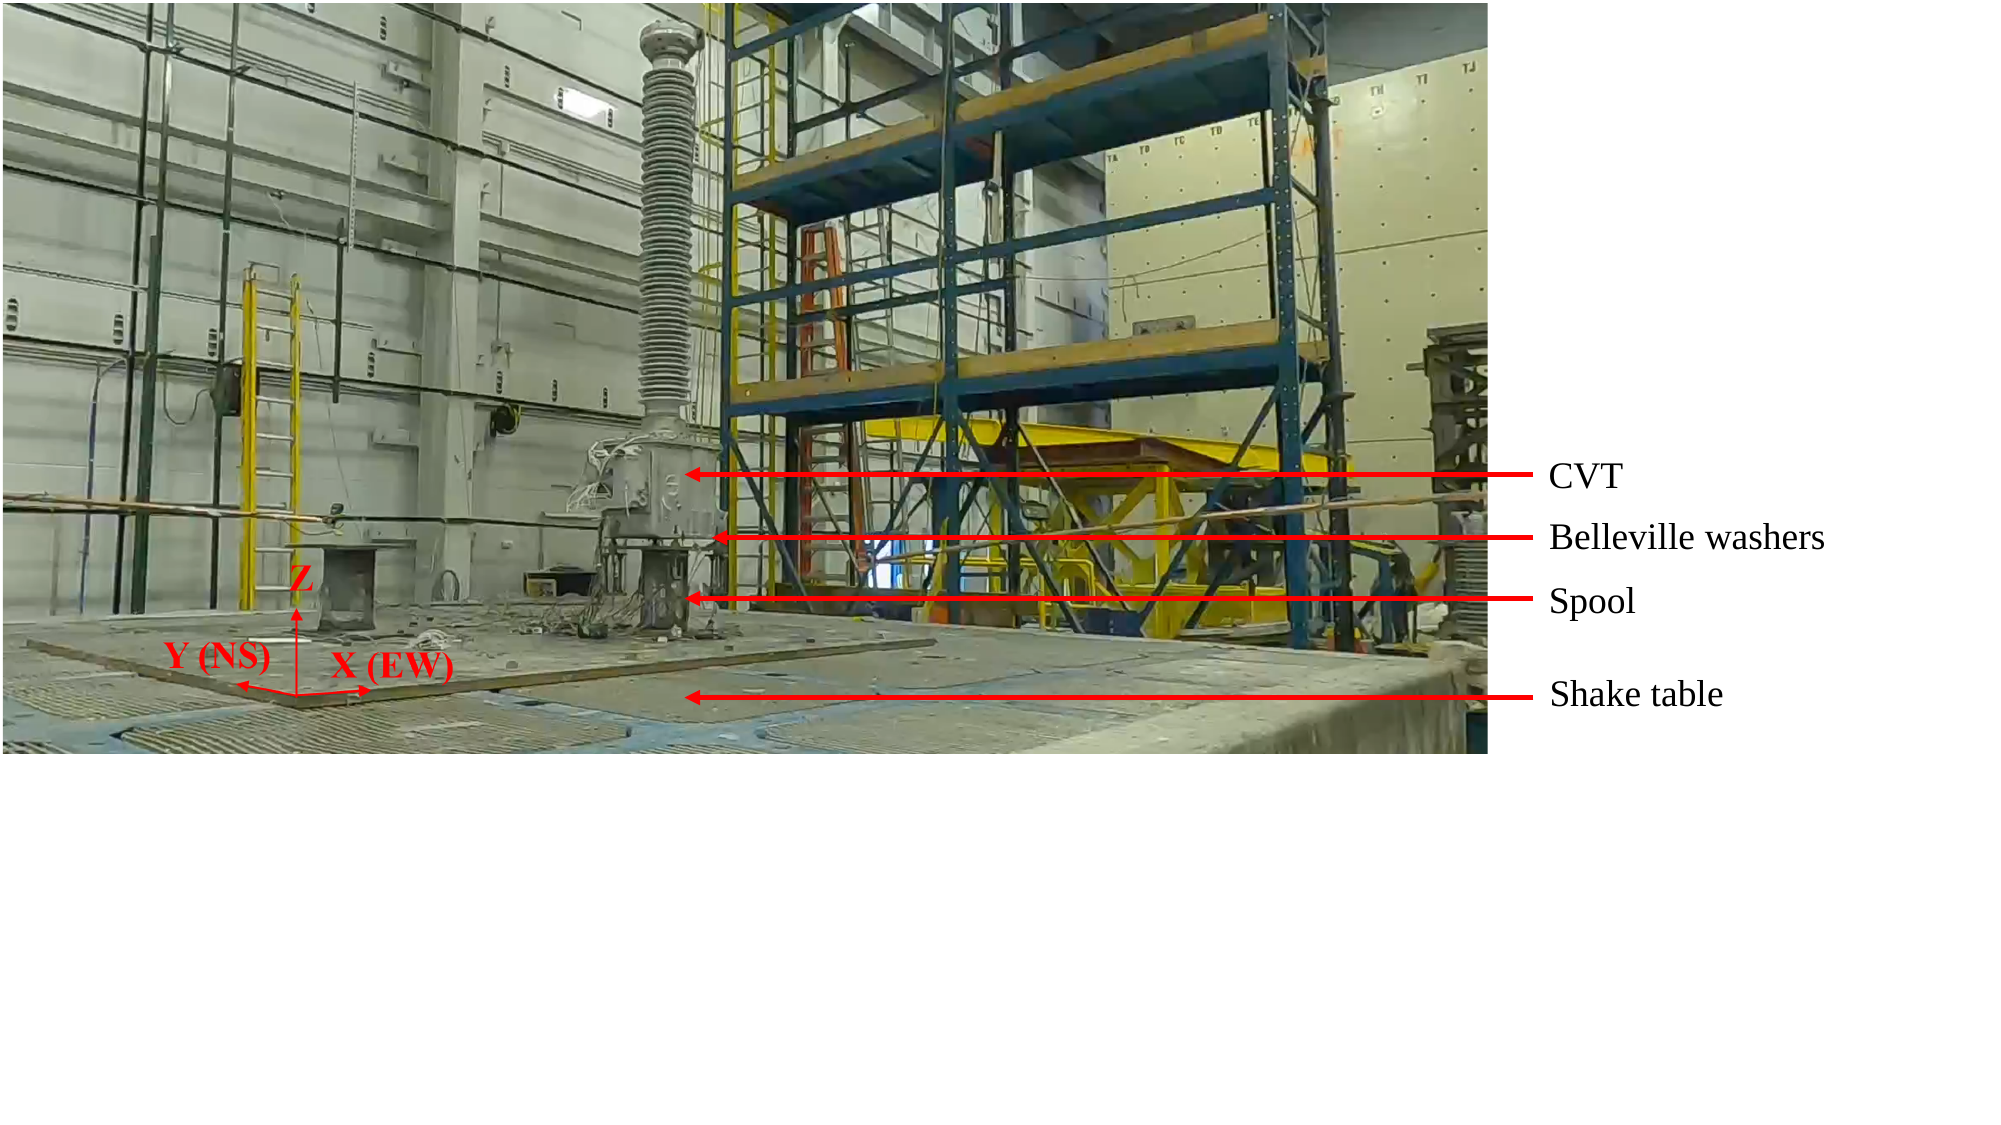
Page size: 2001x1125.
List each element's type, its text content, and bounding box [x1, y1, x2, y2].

text_box Belleville washers [1534, 504, 1841, 565]
text_box CVT [1533, 444, 1639, 504]
text_box Spool [1533, 568, 1652, 628]
text_box Shake table [1534, 661, 1739, 722]
picture [2, 2, 1489, 755]
